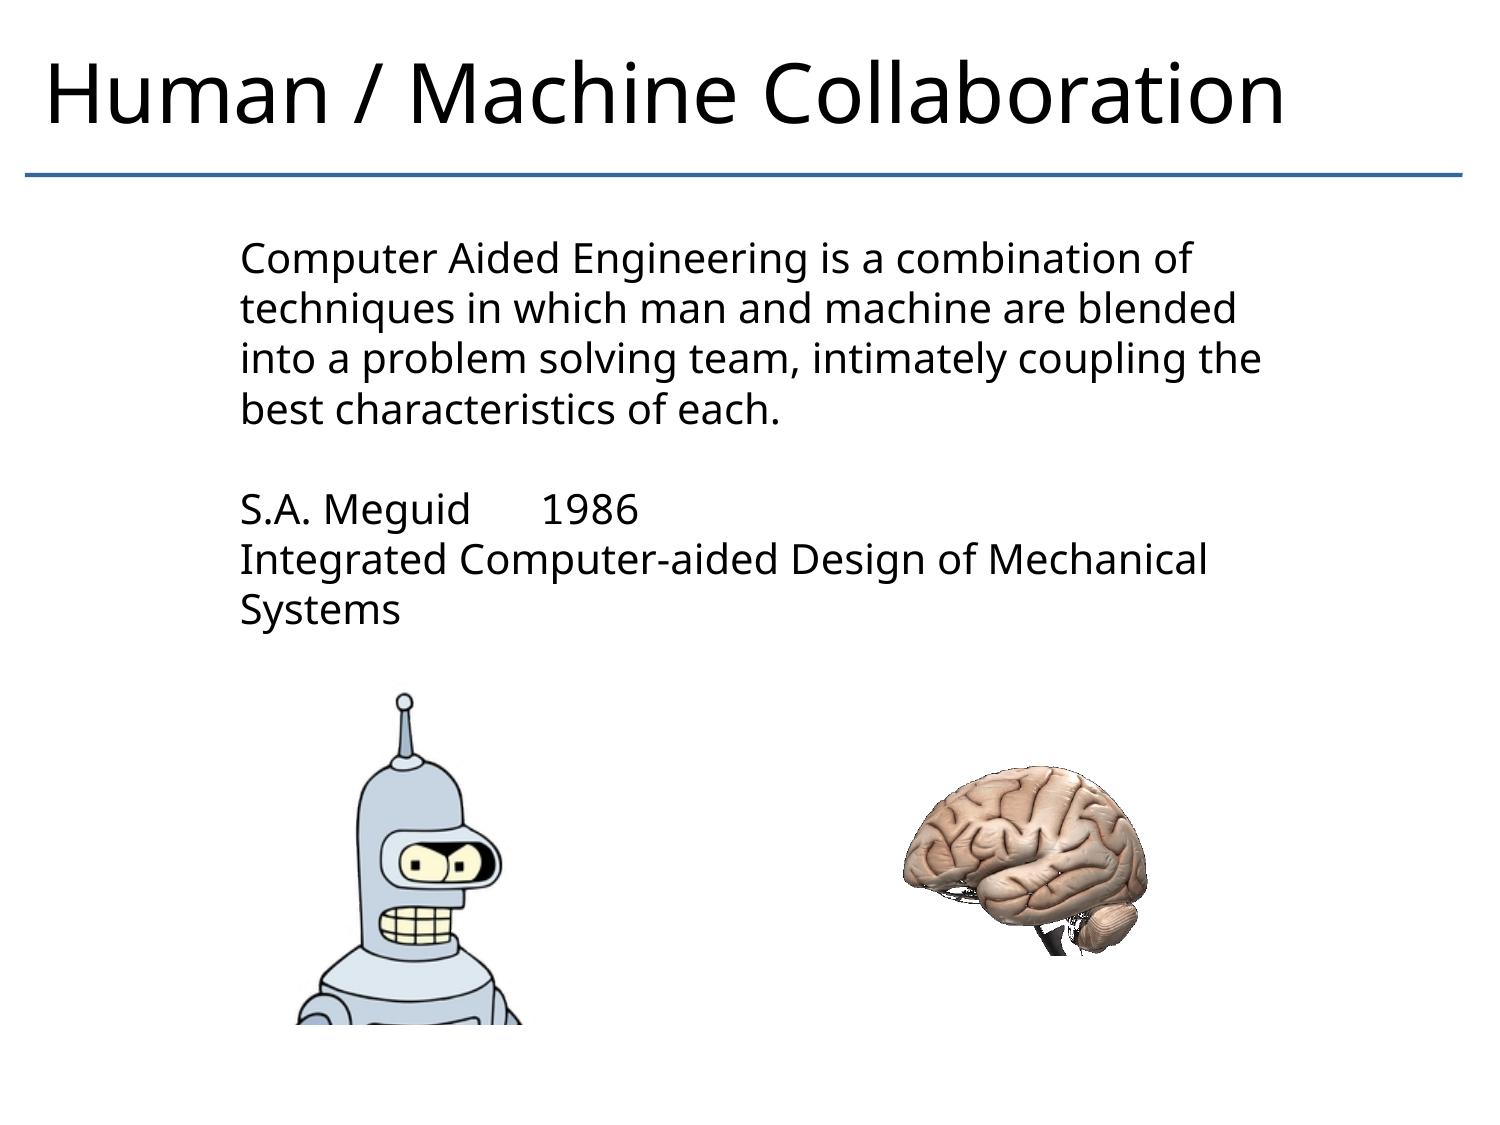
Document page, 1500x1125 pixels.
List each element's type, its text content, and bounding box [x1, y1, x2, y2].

picture [237, 674, 613, 1026]
picture [899, 762, 1151, 957]
text_box Computer Aided Engineering is a combination of techniques in which man and machine are blended into a problem solving team, intimately coupling the best characteristics of each. S.A. Meguid 1986 Integrated Computer-aided Design of Mechanical Systems [224, 224, 1338, 640]
title Human / Machine Collaboration [27, 0, 1379, 181]
